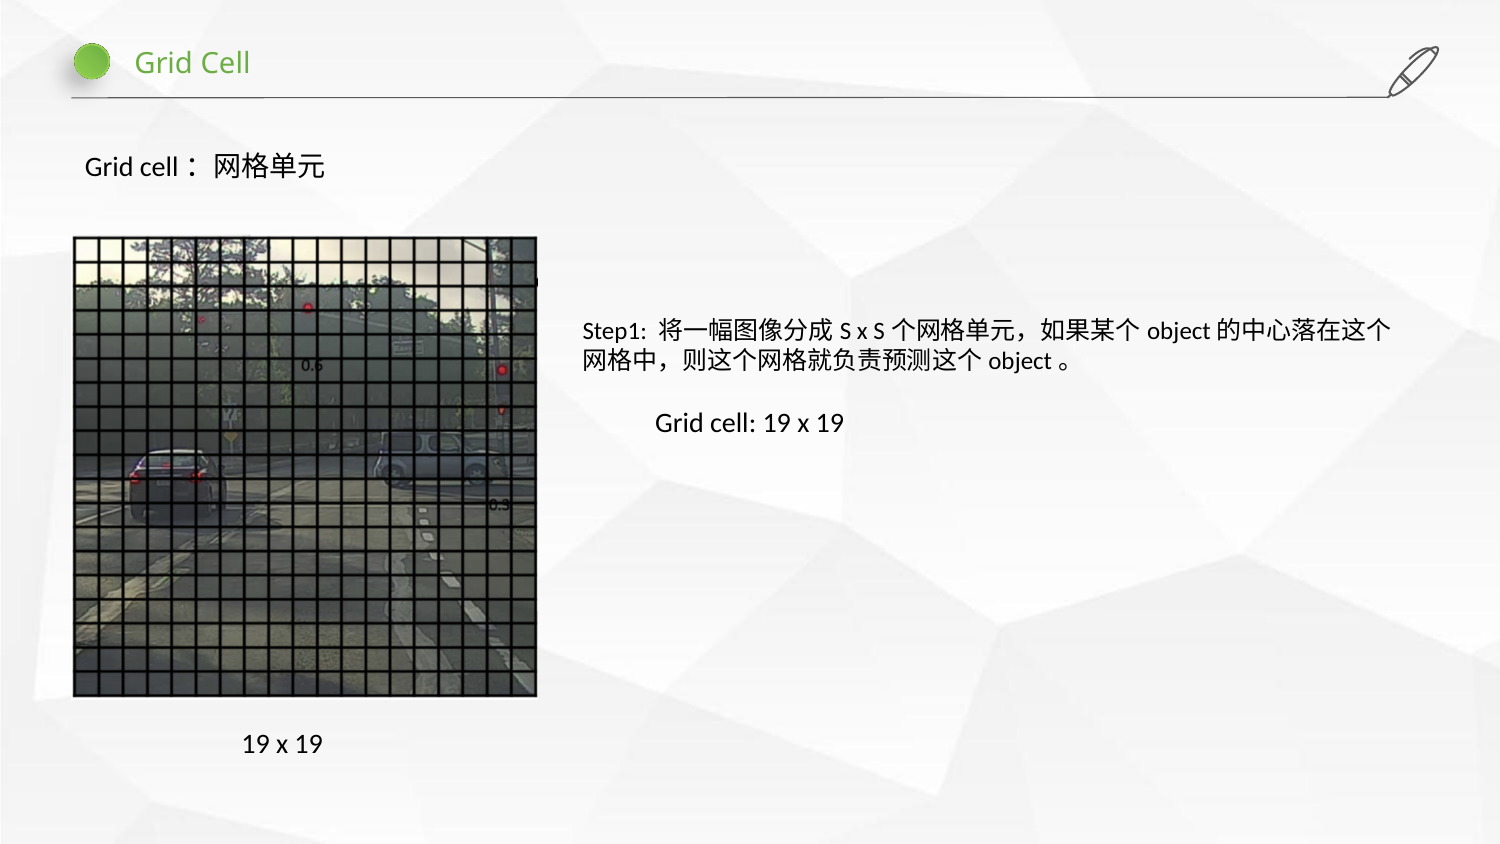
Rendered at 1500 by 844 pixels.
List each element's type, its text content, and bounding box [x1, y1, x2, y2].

text_box Step1: 将一幅图像分成S x S个网格单元，如果某个object的中心落在这个 网格中，则这个网格就负责预测这个object。 [567, 307, 1407, 382]
text_box 19 x 19 [226, 718, 339, 767]
text_box Grid cell: 19 x 19 [640, 397, 860, 446]
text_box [74, 43, 110, 79]
text_box [1388, 47, 1439, 98]
picture [0, 0, 1500, 844]
text_box Grid Cell [123, 38, 263, 85]
text_box Grid cell：网格单元 [70, 141, 341, 190]
